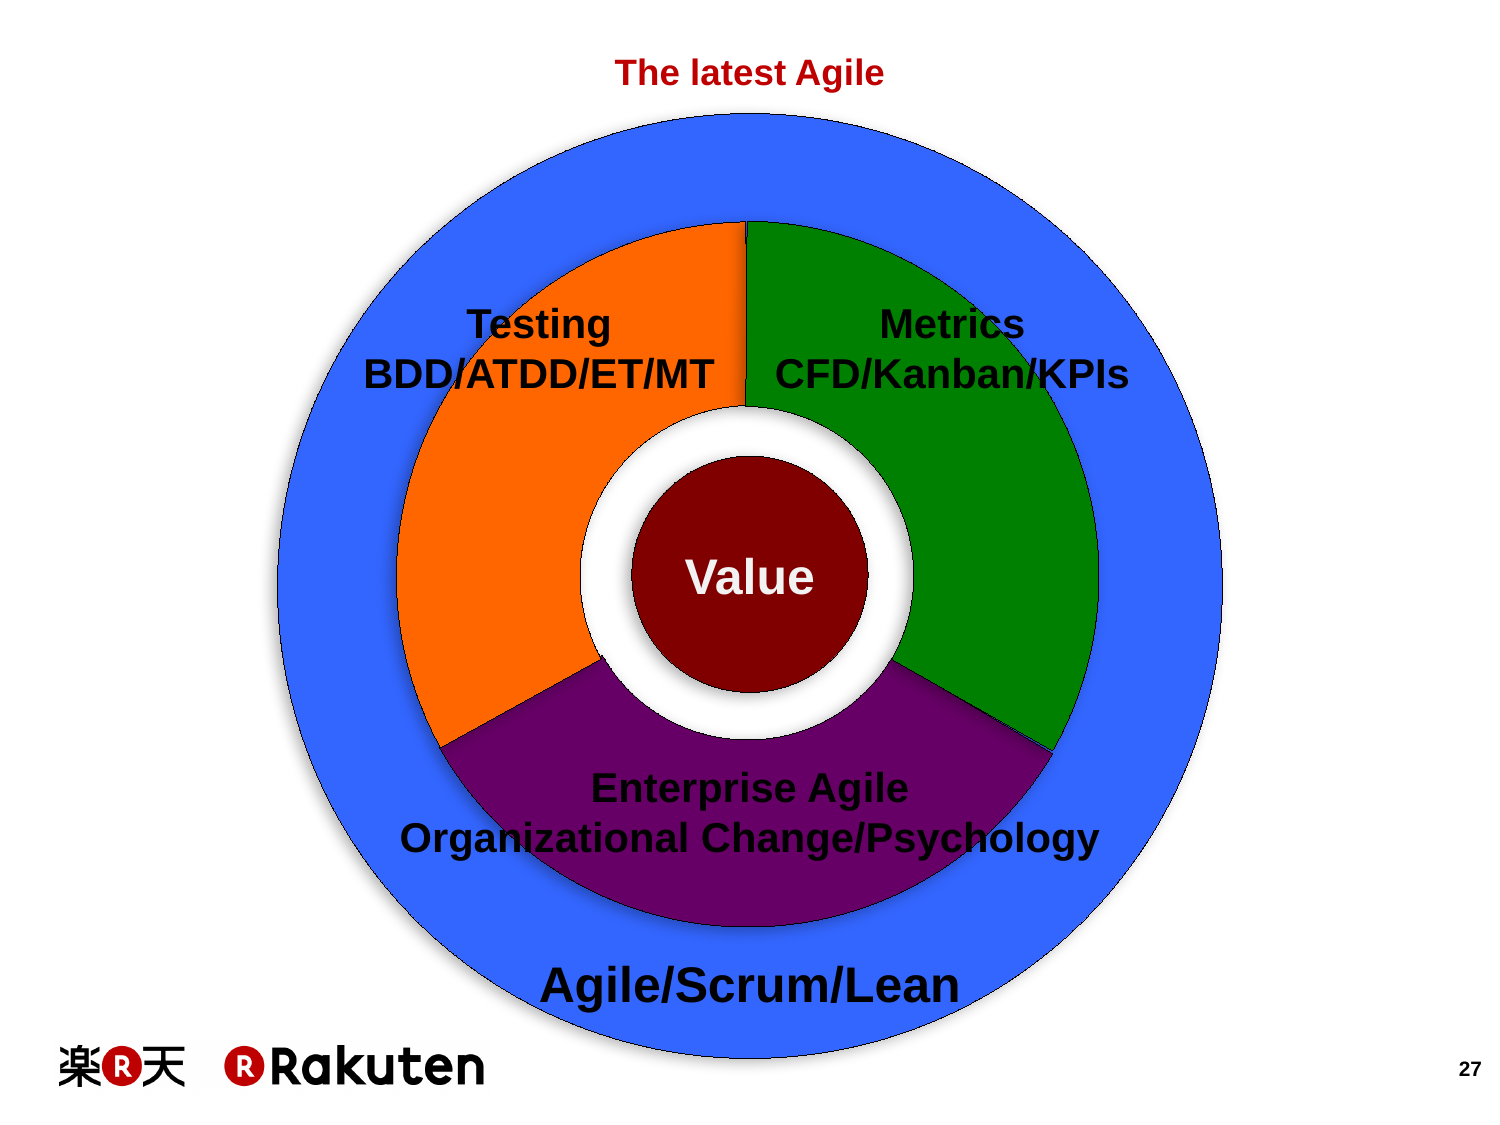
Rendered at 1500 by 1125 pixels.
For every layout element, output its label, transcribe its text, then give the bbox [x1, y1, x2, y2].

text_box Value [631, 456, 869, 693]
text_box [555, 870, 941, 927]
text_box [383, 113, 1117, 288]
text_box [277, 365, 425, 862]
text_box [372, 870, 689, 995]
text_box [396, 407, 729, 748]
picture [53, 1039, 491, 1093]
text_box [580, 1027, 920, 1059]
text_box [746, 221, 952, 288]
text_box Metrics CFD/Kanban/KPIs [746, 288, 1160, 407]
text_box [455, 655, 1022, 751]
text_box [544, 222, 736, 288]
title The latest Agile [59, 41, 1441, 101]
text_box Agile/Scrum/Lean [513, 937, 987, 1027]
text_box [1060, 351, 1223, 862]
text_box Testing BDD/ATDD/ET/MT [332, 288, 746, 407]
text_box [758, 407, 1099, 751]
text_box Enterprise Agile Organizational Change/Psychology [366, 751, 1134, 870]
text_box [798, 870, 1128, 995]
